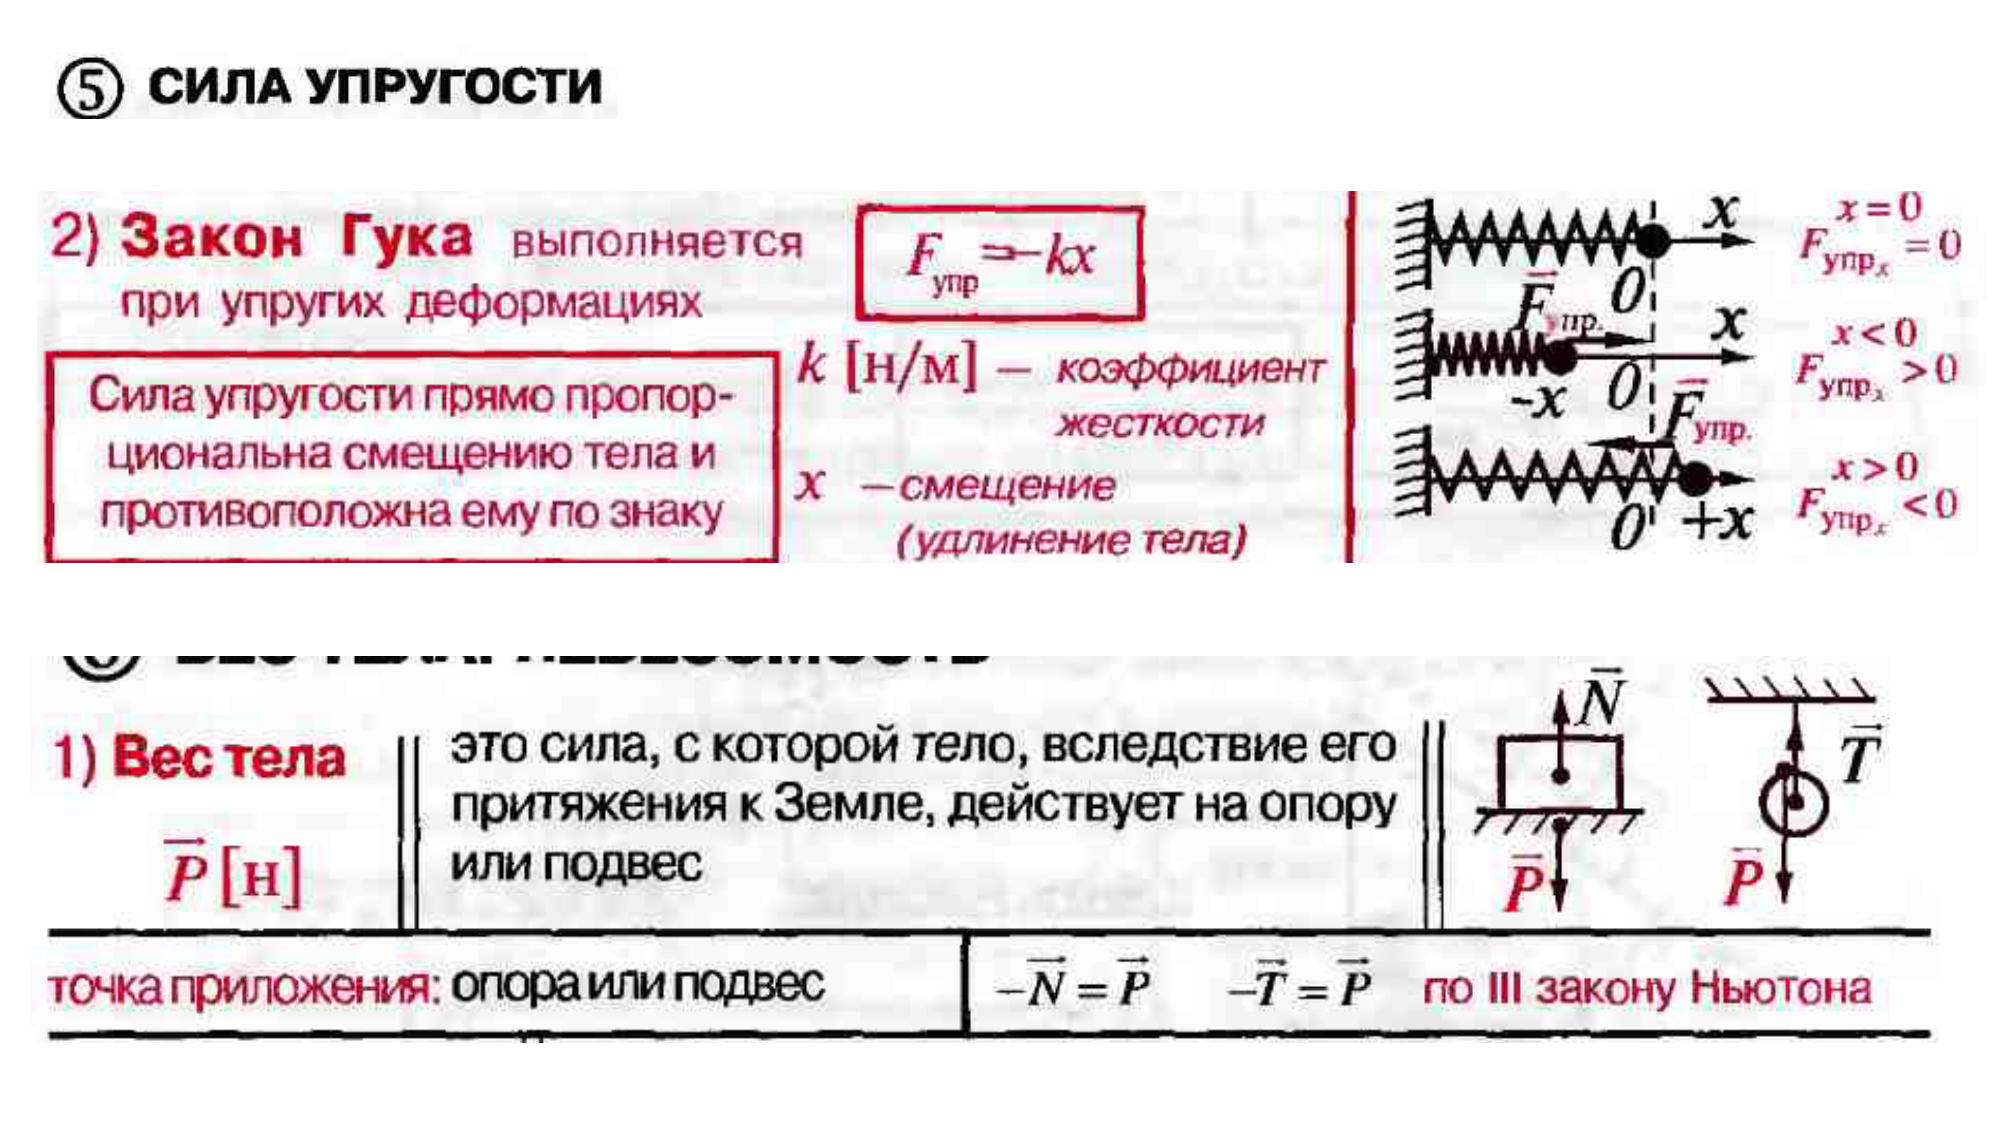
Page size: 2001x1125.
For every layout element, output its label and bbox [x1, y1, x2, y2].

picture [49, 46, 618, 119]
picture [21, 656, 1946, 1043]
picture [36, 191, 1987, 563]
